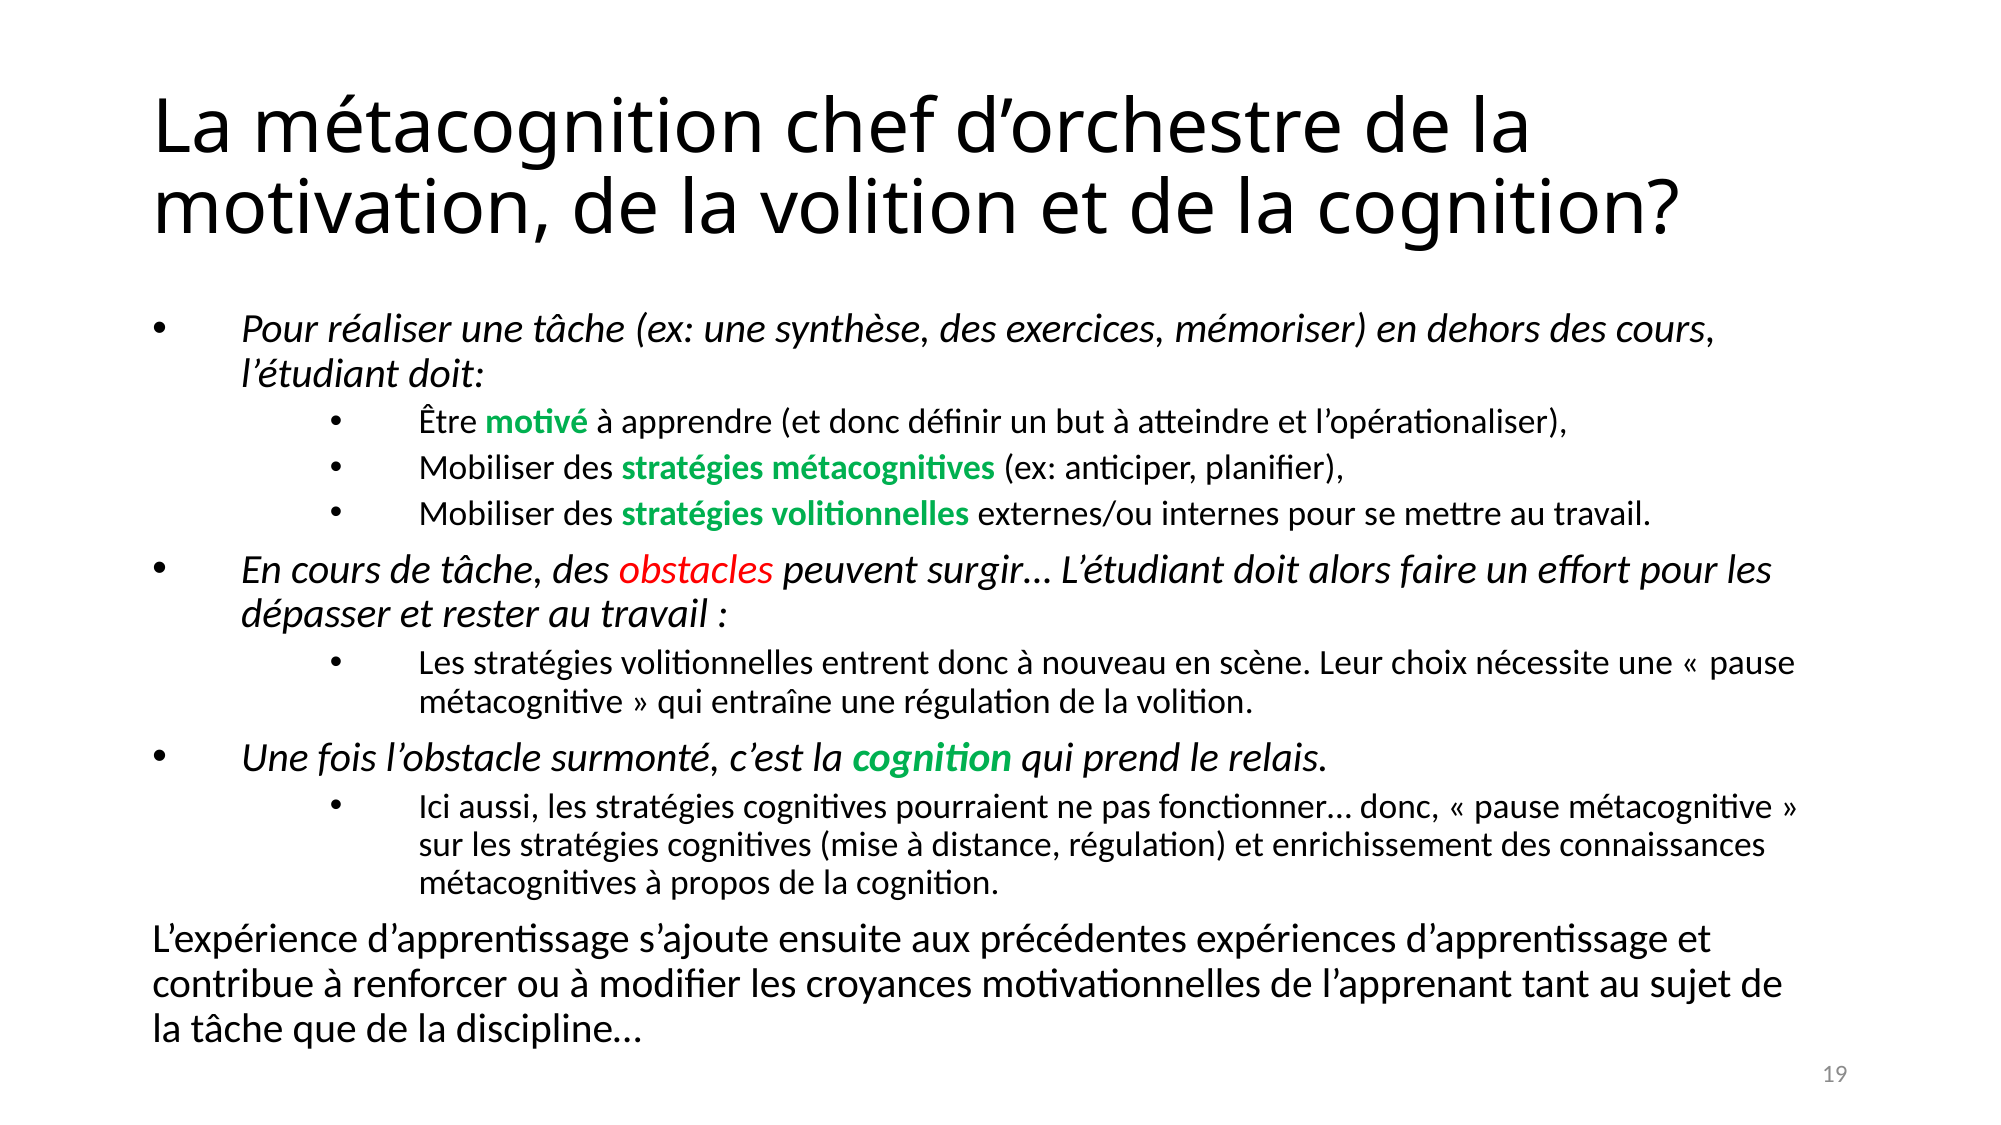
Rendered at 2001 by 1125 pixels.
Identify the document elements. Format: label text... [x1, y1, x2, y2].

text_box Pour réaliser une tâche (ex: une synthèse, des exercices, mémoriser) en dehors des cours, l’étudiant doit: Être motivé à apprendre (et donc définir un but à atteindre et l’opérationaliser), Mobiliser des stratégies métacognitives (ex: anticiper, planifier), Mobiliser des stratégies volitionnelles externes/ou internes pour se mettre au travail. En cours de tâche, des obstacles peuvent surgir… L’étudiant doit alors faire un effort pour les dépasser et rester au travail : Les stratégies volitionnelles entrent donc à nouveau en scène. Leur choix nécessite une « pause métacognitive » qui entraîne une régulation de la volition. Une fois l’obstacle surmonté, c’est la cognition qui prend le relais. Ici aussi, les stratégies cognitives pourraient ne pas fonctionner… donc, « pause métacognitive » sur les stratégies cognitives (mise à distance, régulation) et enrichissement des connaissances métacognitives à propos de la cognition. L’expérience d’apprentissage s’ajoute ensuite aux précédentes expériences d’apprentissage et contribue à renforcer ou à modifier les croyances motivationnelles de l’apprenant tant au sujet de la tâche que de la discipline… [137, 299, 1825, 1064]
text_box La métacognition chef d’orchestre de la motivation, de la volition et de la cognition? [137, 59, 1863, 278]
text_box 19 [1412, 1042, 1863, 1103]
